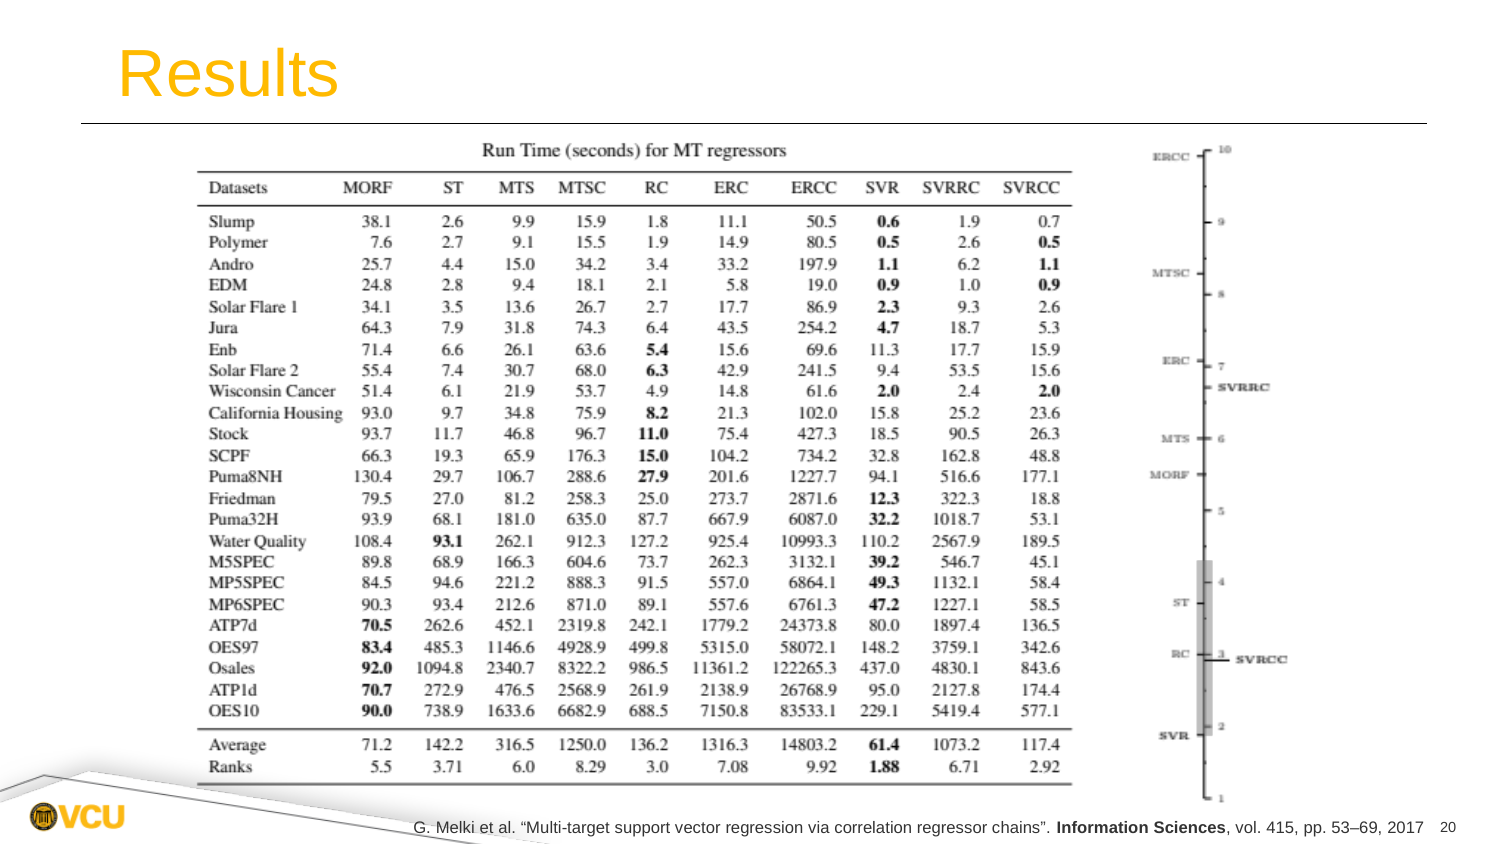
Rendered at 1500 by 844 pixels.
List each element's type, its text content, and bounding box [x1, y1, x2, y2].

picture [1134, 122, 1301, 814]
slide_number 20 [1446, 813, 1472, 841]
picture [187, 136, 1085, 799]
text_box Results [103, 31, 1397, 137]
footer G. Melki et al. “Multi-target support vector regression via correlation regressor chains”. Information Sciences, vol. 415, pp. 53–69, 2017 [398, 813, 1446, 844]
